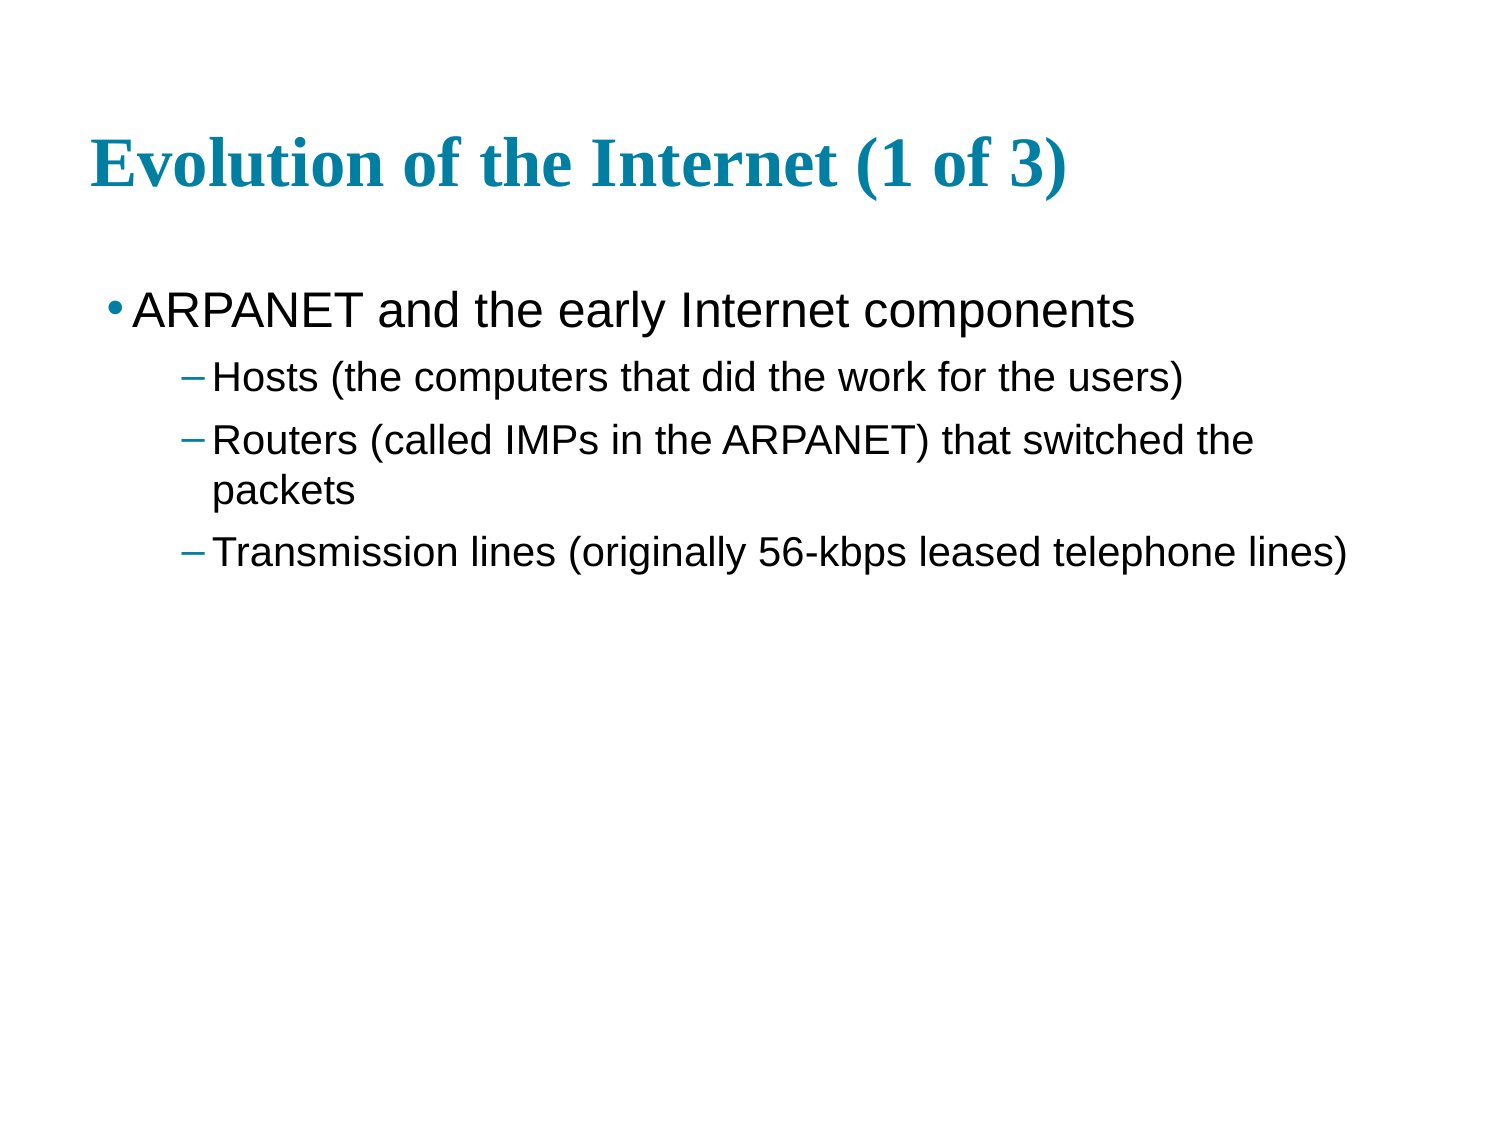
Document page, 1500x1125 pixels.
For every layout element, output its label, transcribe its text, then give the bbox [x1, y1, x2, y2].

list ARPANET and the early Internet components Hosts (the computers that did the work for the users) Routers (called IMPs in the ARPANET) that switched the packets Transmission lines (originally 56-kbps leased telephone lines) [75, 262, 1425, 1005]
title Evolution of the Internet (1 of 3) [75, 35, 1425, 216]
